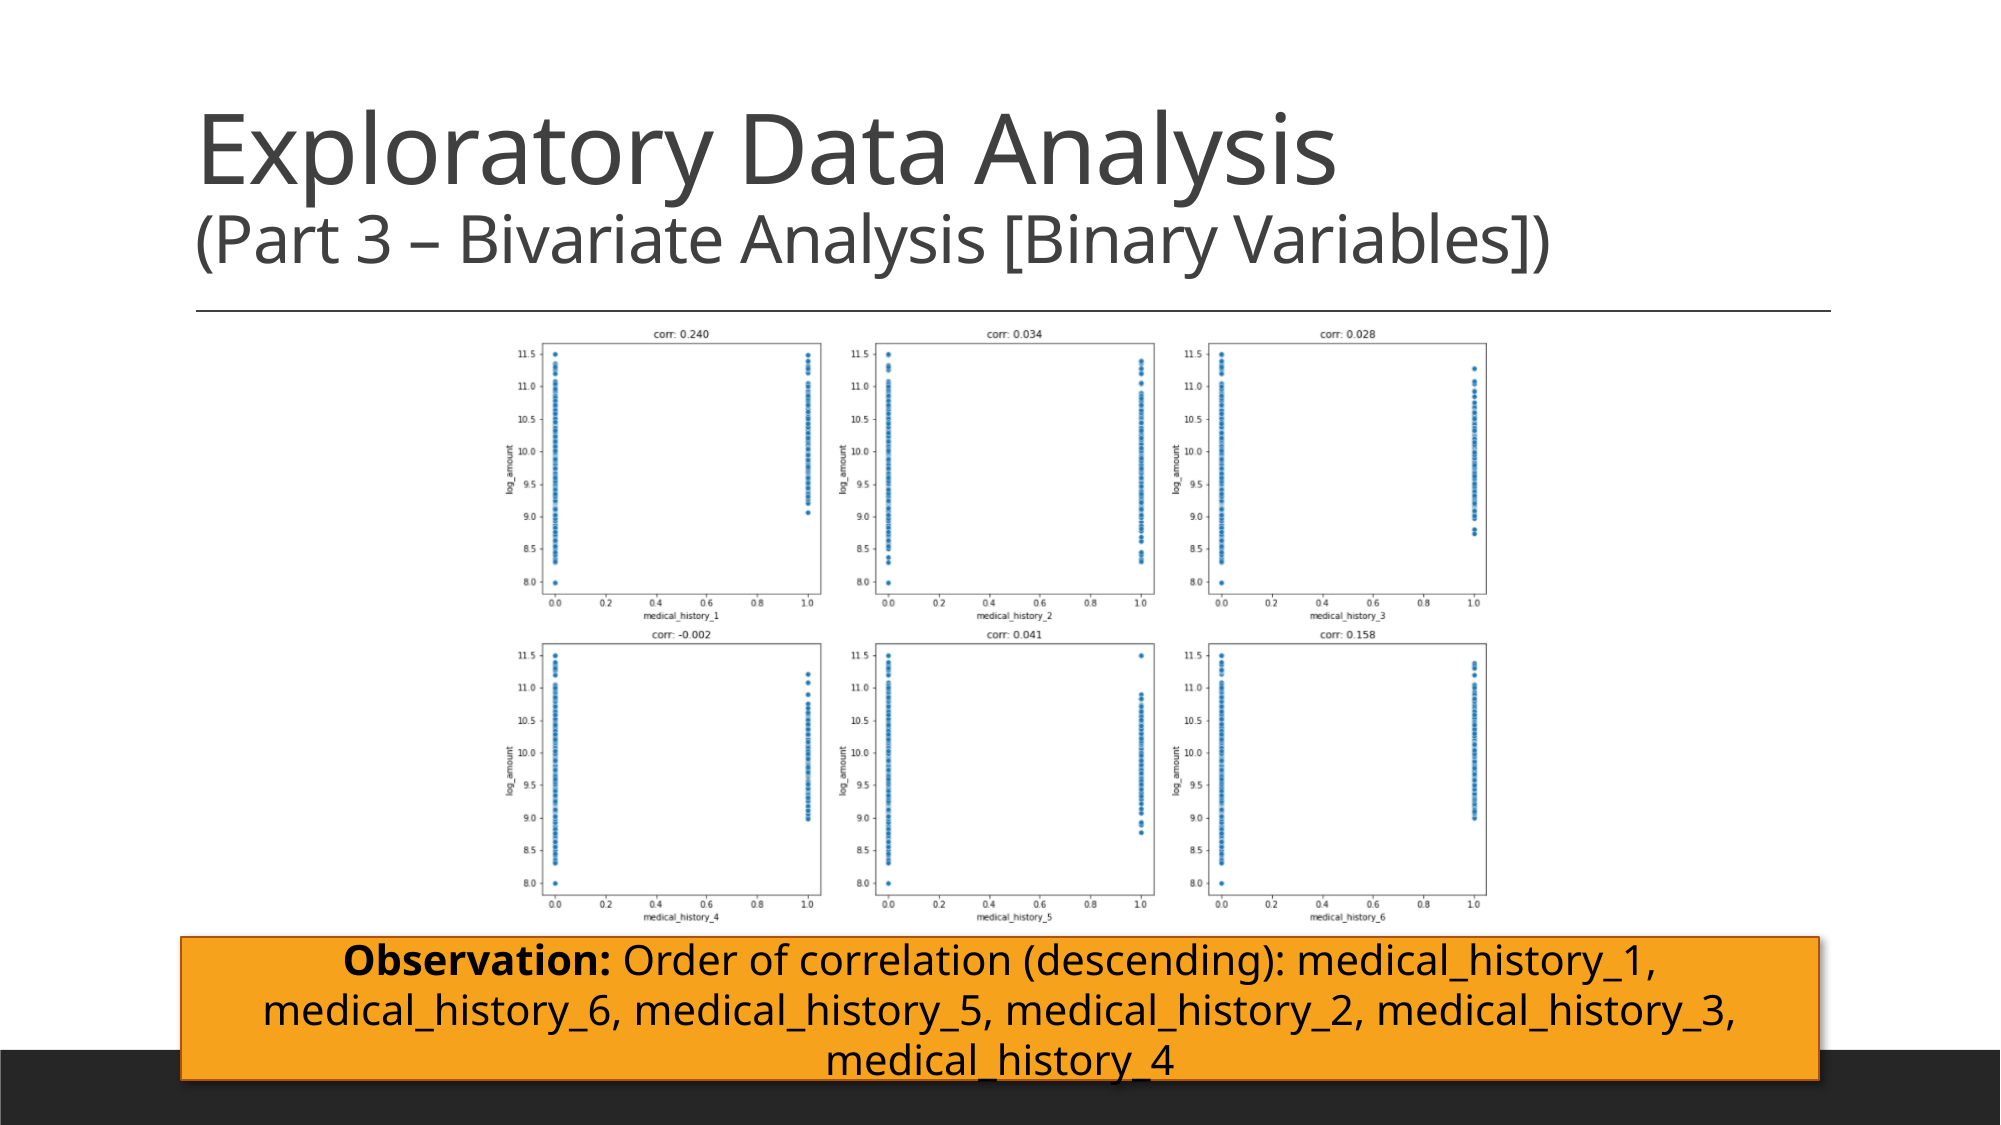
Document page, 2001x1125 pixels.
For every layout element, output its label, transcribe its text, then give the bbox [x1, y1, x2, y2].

text_box Observation: Order of correlation (descending): medical_history_1, medical_history_6, medical_history_5, medical_history_2, medical_history_3, medical_history_4 [180, 936, 1820, 1081]
title Exploratory Data Analysis (Part 3 – Bivariate Analysis [Binary Variables]) [180, 47, 1936, 285]
picture [493, 323, 1506, 937]
